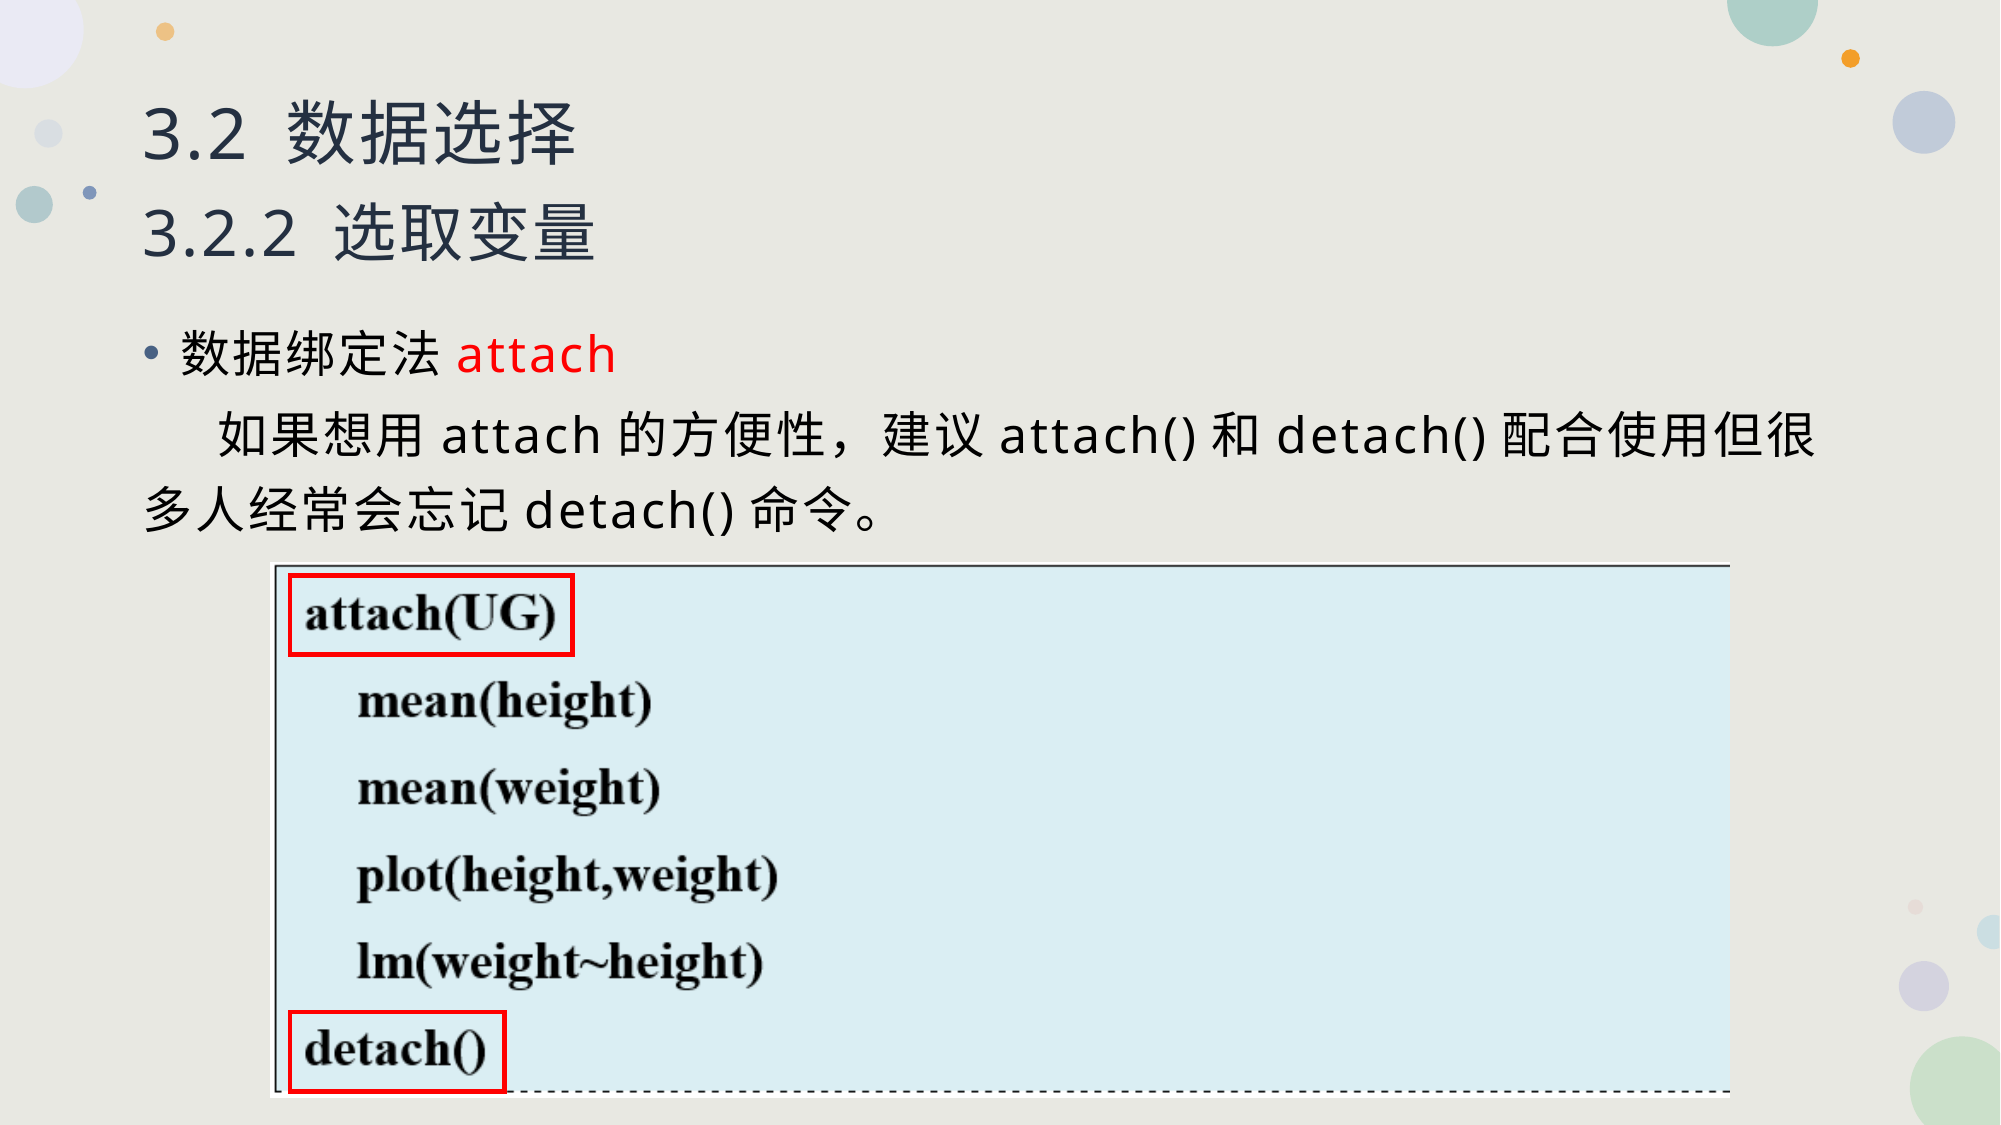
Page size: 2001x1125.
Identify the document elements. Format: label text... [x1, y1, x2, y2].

list 数据绑定法attach 如果想用attach的方便性，建议attach()和detach()配合使用但很多人经常会忘记detach()命令。 [127, 299, 1877, 1125]
picture [270, 562, 1730, 1098]
title 3.2 数据选择 3.2.2 选取变量 [127, 59, 1877, 278]
